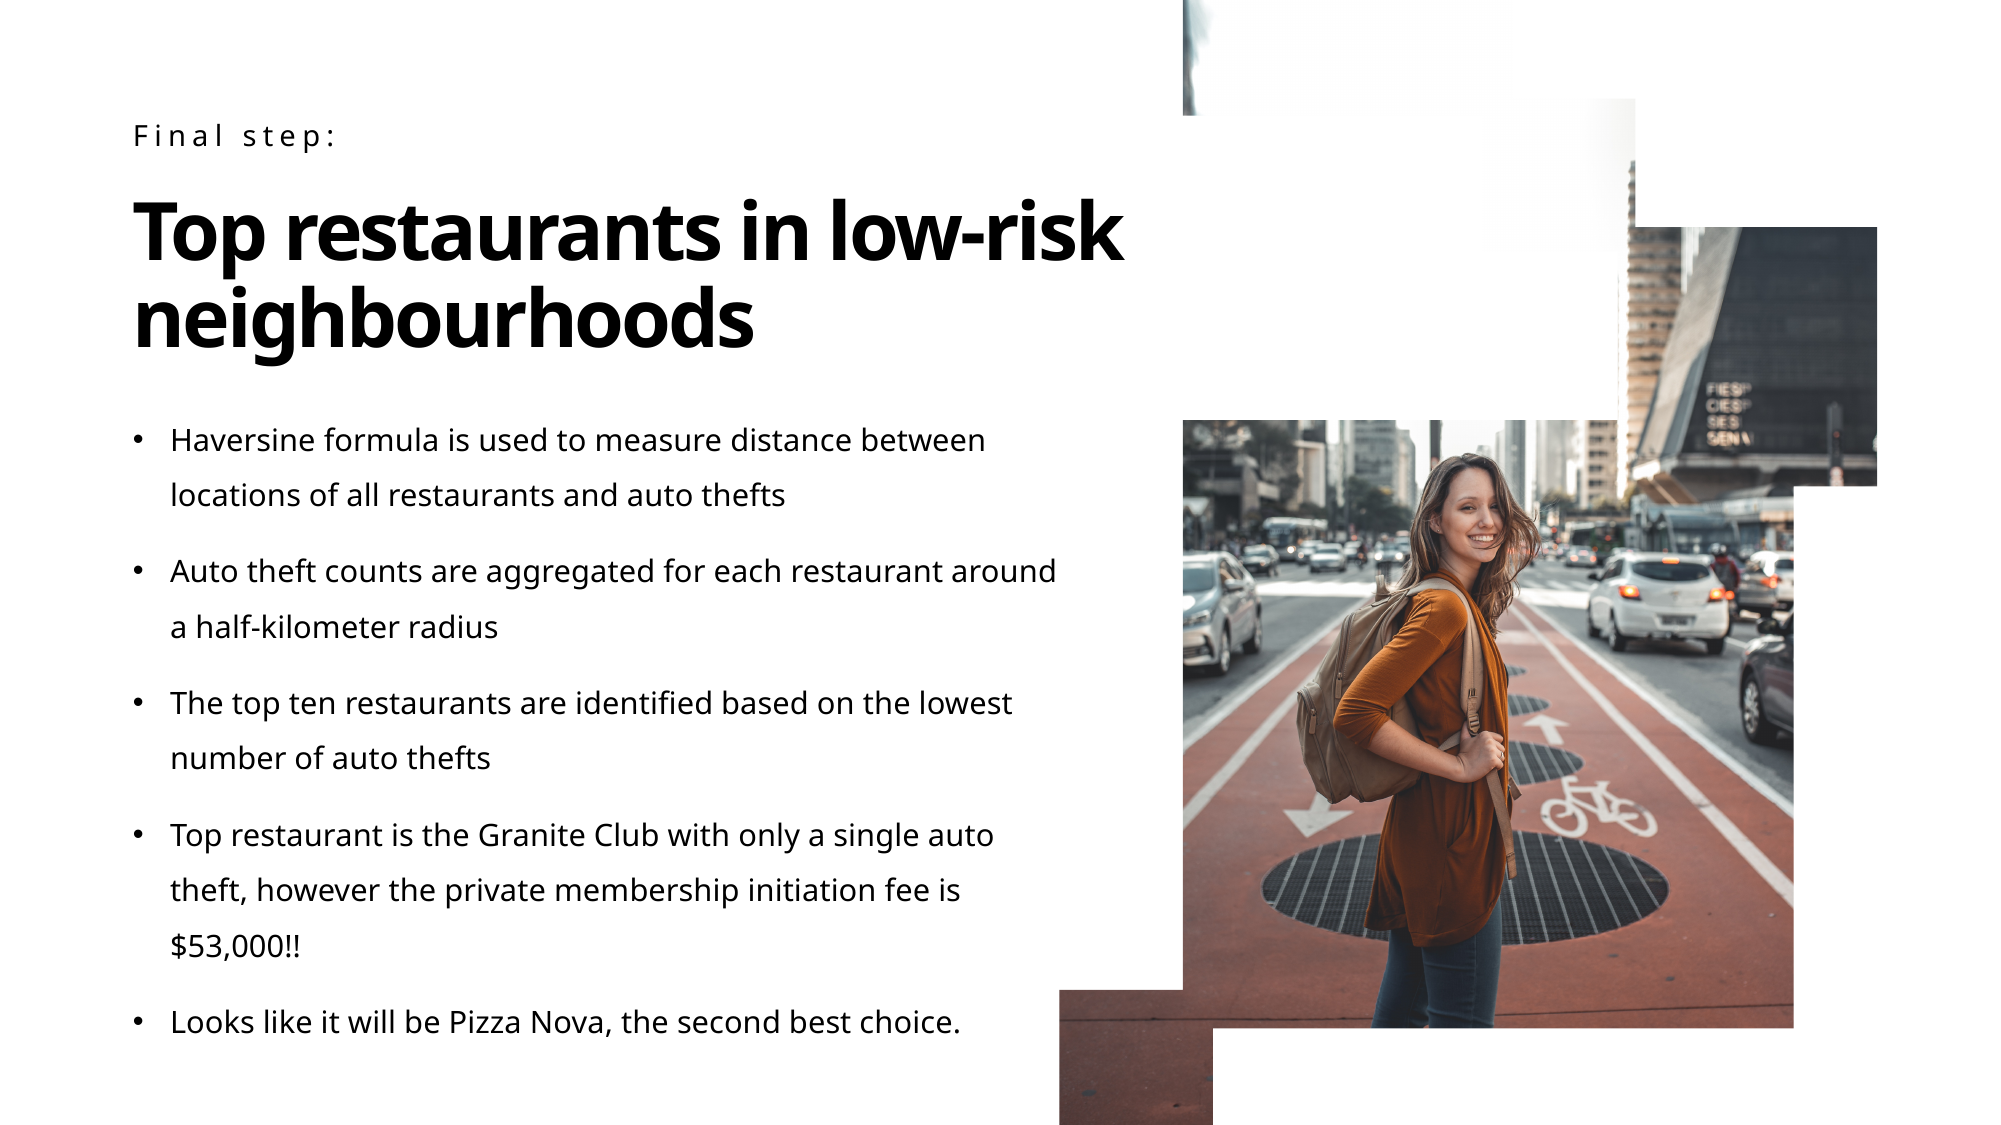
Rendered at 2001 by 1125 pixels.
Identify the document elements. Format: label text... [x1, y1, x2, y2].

picture [1059, 0, 1878, 1125]
title Top restaurants in low-risk neighbourhoods [132, 183, 1059, 373]
list Haversine formula is used to measure distance between locations of all restaurants and auto thefts Auto theft counts are aggregated for each restaurant around a half-kilometer radius The top ten restaurants are identified based on the lowest number of auto thefts Top restaurant is the Granite Club with only a single auto theft, however the private membership initiation fee is $53,000!! Looks like it will be Pizza Nova, the second best choice. [132, 394, 1059, 1053]
list Final step: [132, 113, 915, 162]
